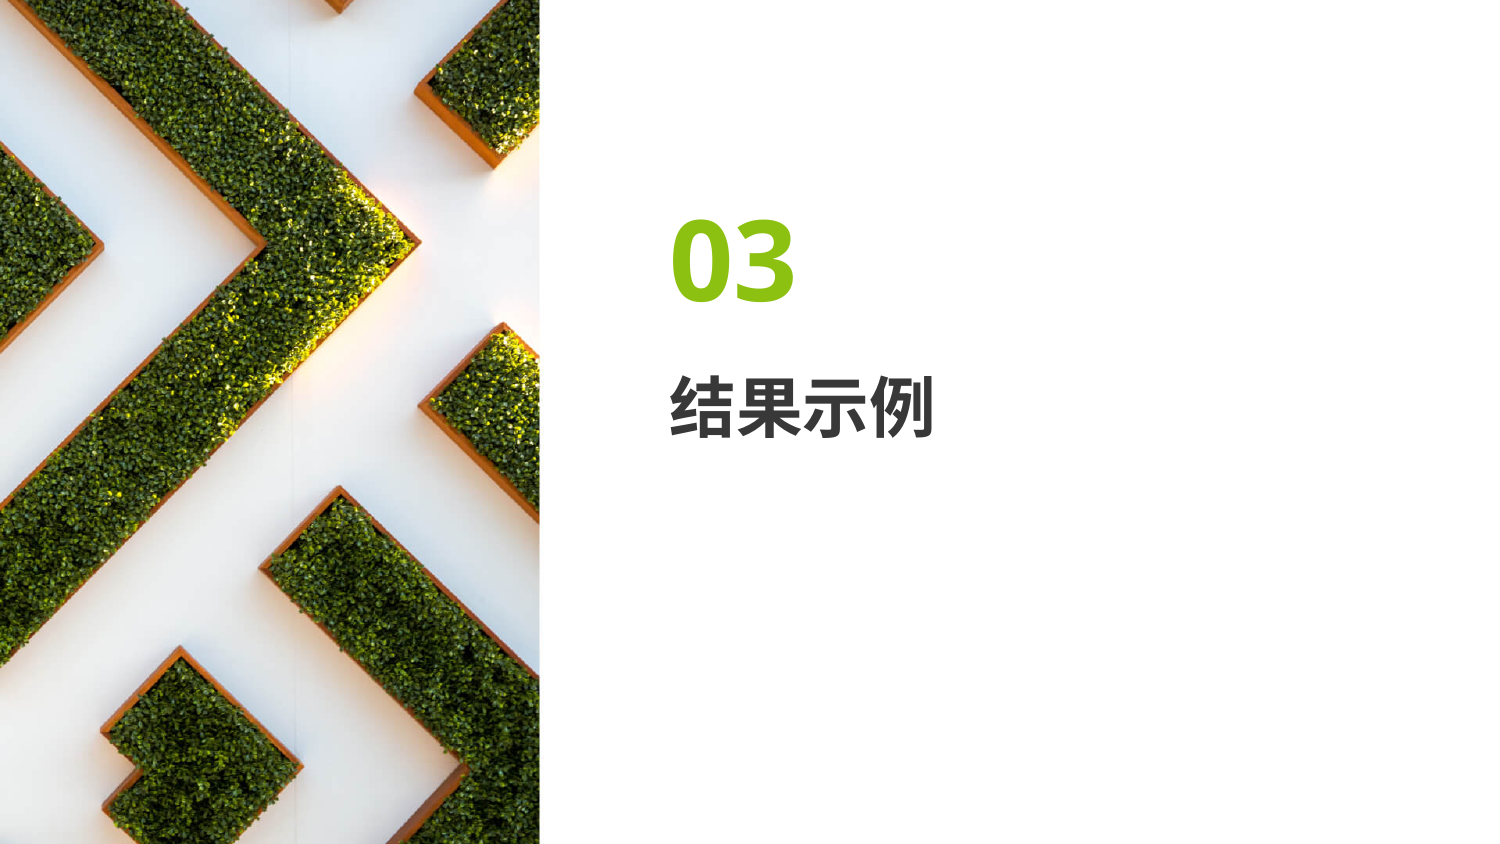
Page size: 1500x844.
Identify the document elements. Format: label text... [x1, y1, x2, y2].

picture [0, 0, 1500, 844]
text_box 03 [654, 154, 893, 358]
text_box 结果示例 [654, 358, 1439, 679]
